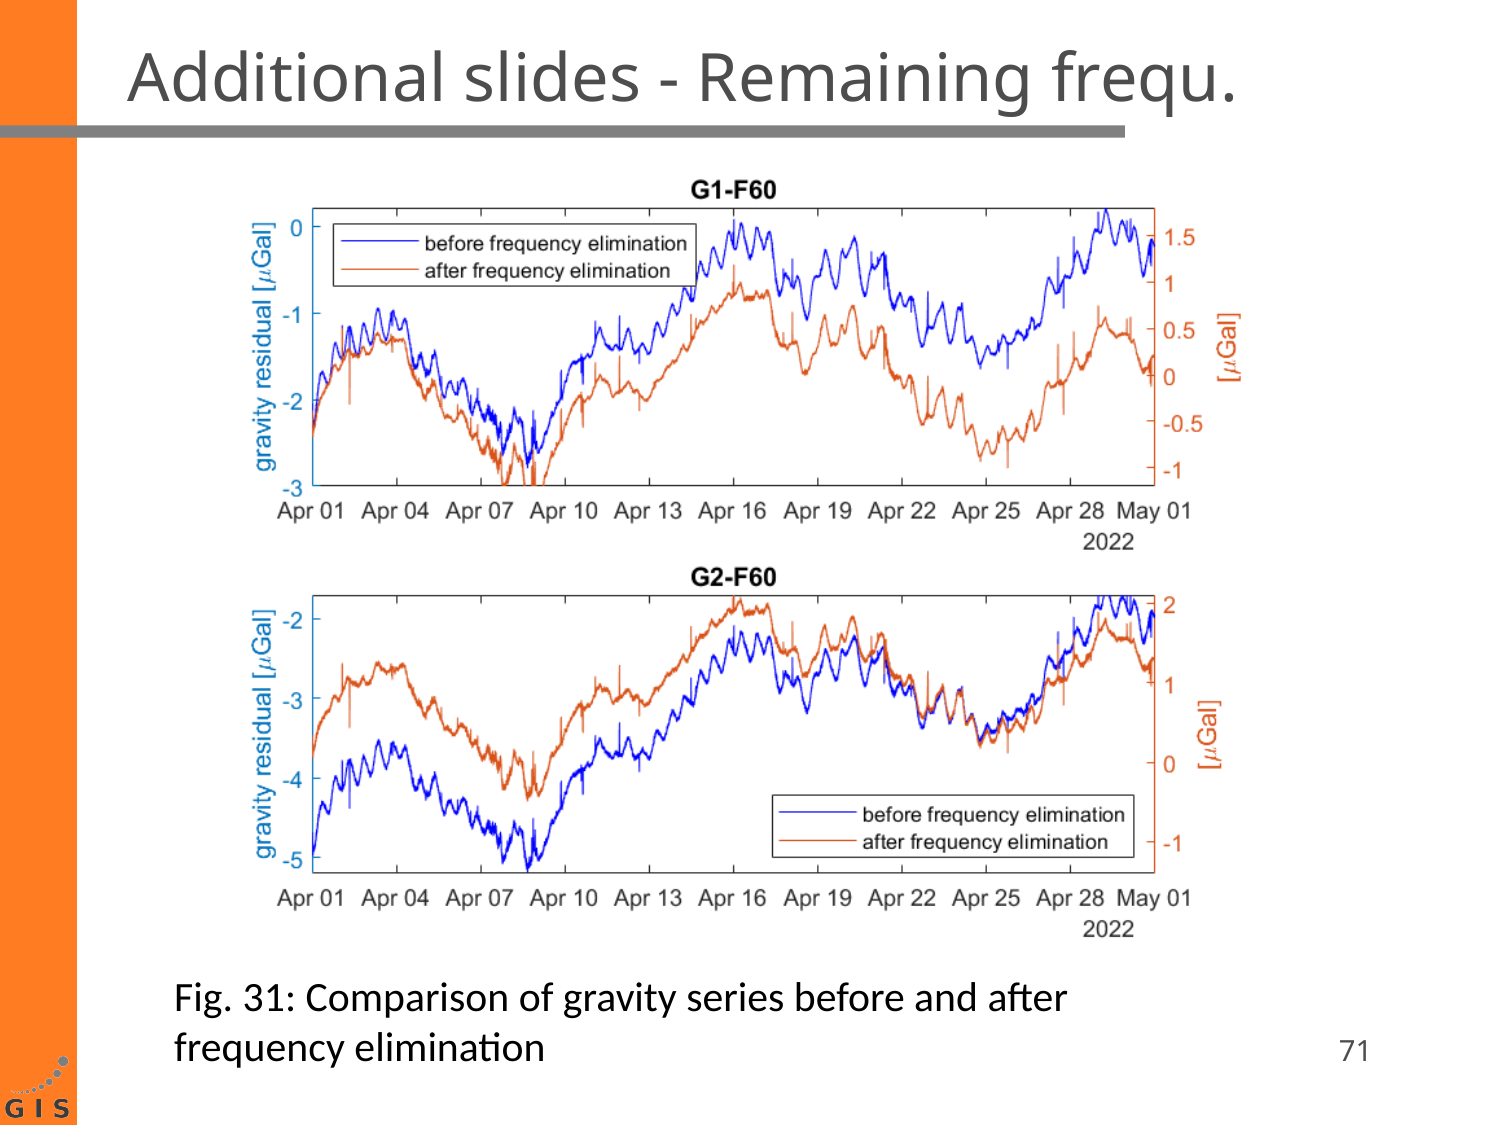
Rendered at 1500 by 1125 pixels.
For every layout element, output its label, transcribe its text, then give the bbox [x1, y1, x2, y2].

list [170, 146, 1259, 963]
slide_number 71 [1074, 1024, 1388, 1101]
picture [5, 1056, 69, 1118]
title Additional slides - Remaining frequ. [112, 37, 1388, 113]
text_box Fig. 31: Comparison of gravity series before and after frequency elimination [159, 962, 1125, 1078]
